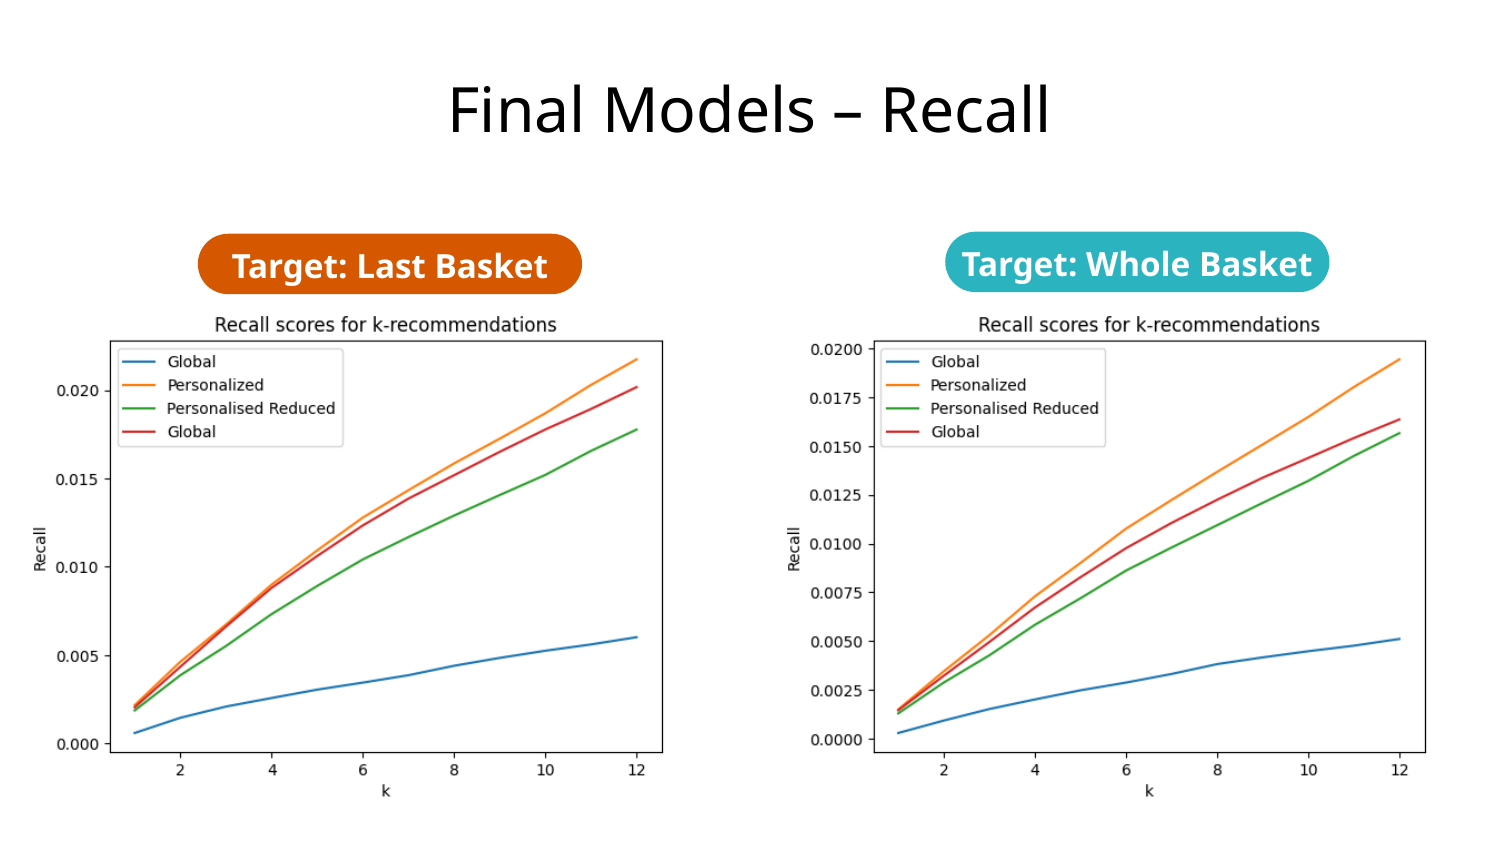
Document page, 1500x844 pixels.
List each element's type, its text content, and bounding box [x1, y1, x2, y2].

picture [22, 305, 672, 812]
picture [776, 305, 1436, 812]
title Final Models – Recall [75, 67, 1425, 147]
text_box [952, 231, 1322, 242]
text_box Target: Last Basket [197, 244, 583, 286]
text_box Target: Whole Basket [945, 242, 1330, 284]
text_box [954, 284, 1320, 293]
text_box [205, 233, 575, 244]
text_box [207, 286, 573, 295]
